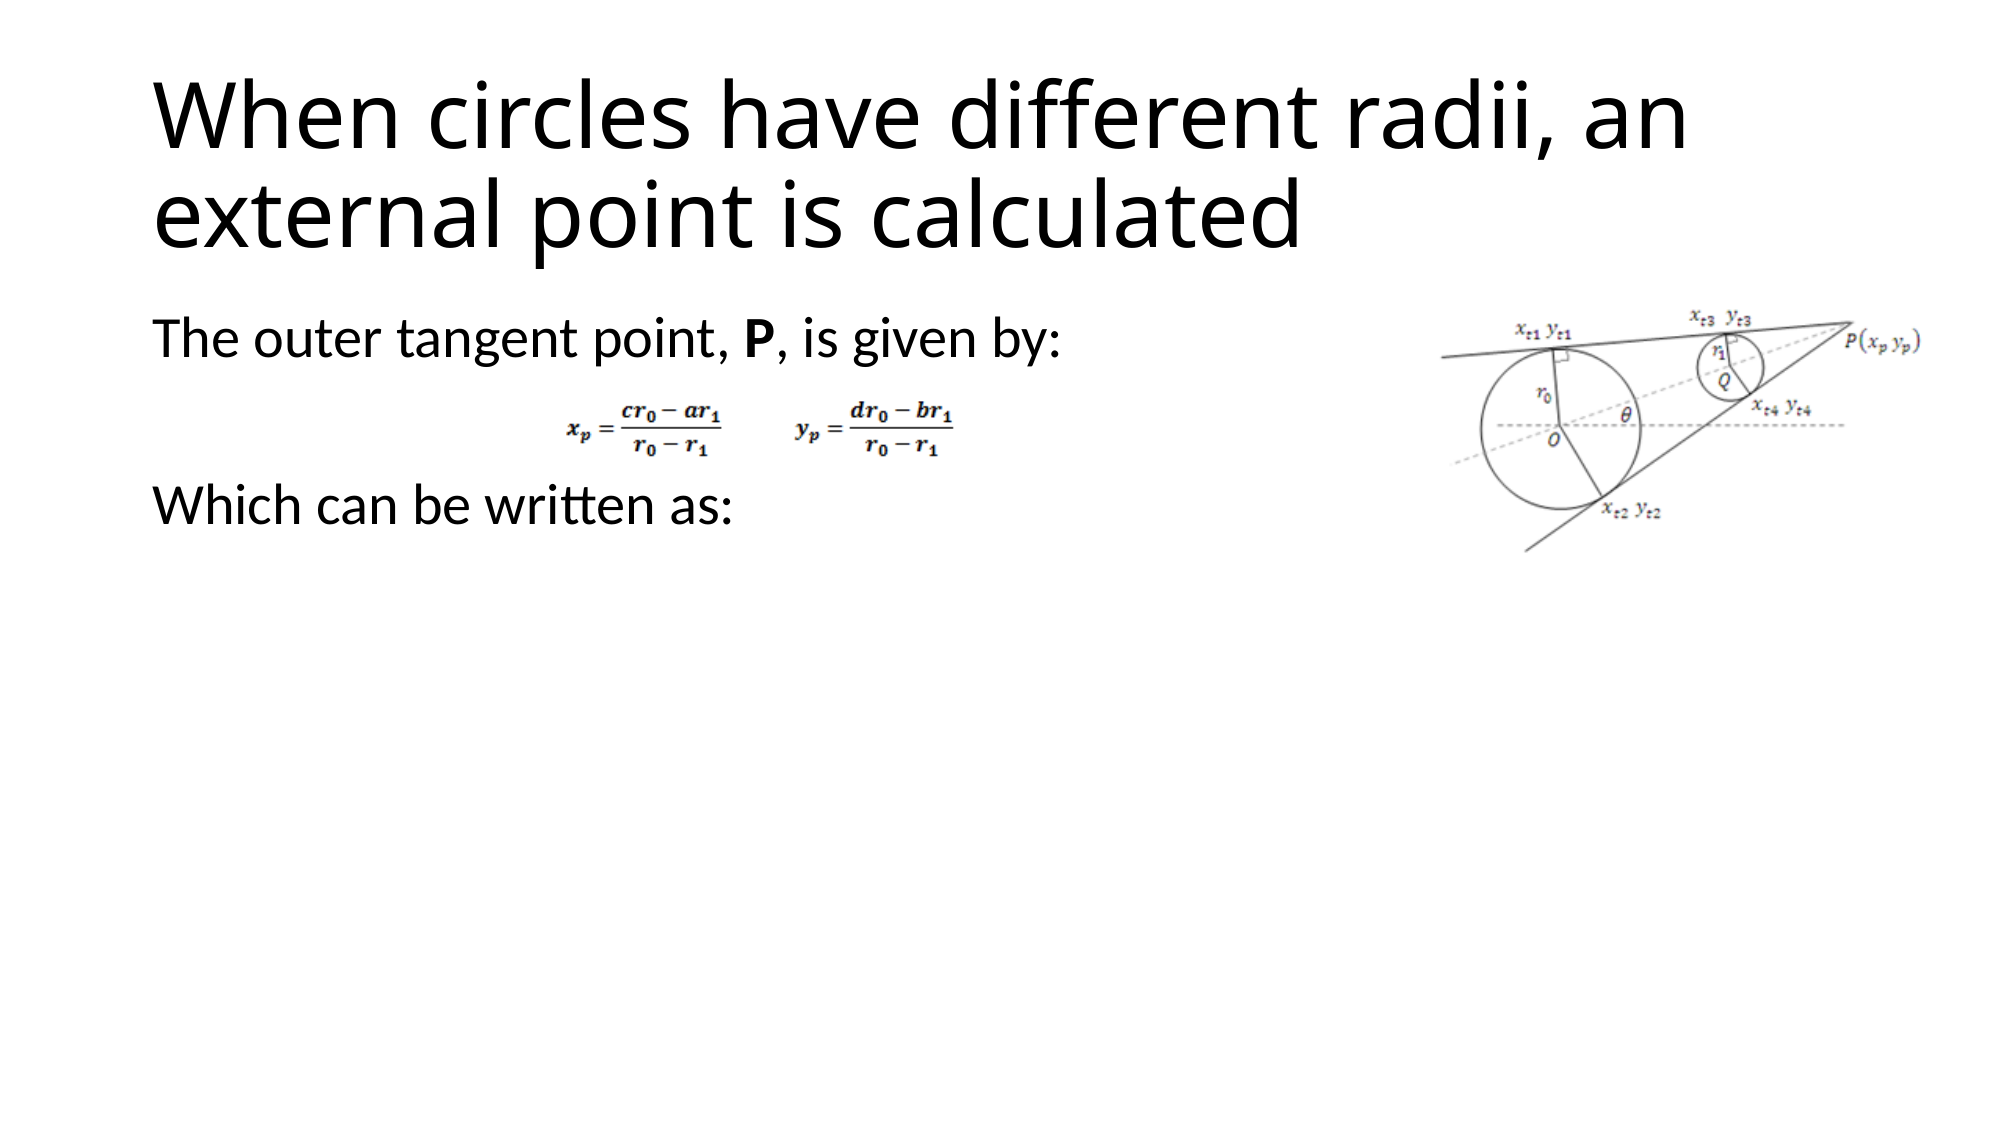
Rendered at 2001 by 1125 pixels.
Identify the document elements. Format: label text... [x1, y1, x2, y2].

picture [565, 400, 955, 458]
title When circles have different radii, an external point is calculated [137, 59, 1863, 278]
picture [1434, 299, 1926, 559]
